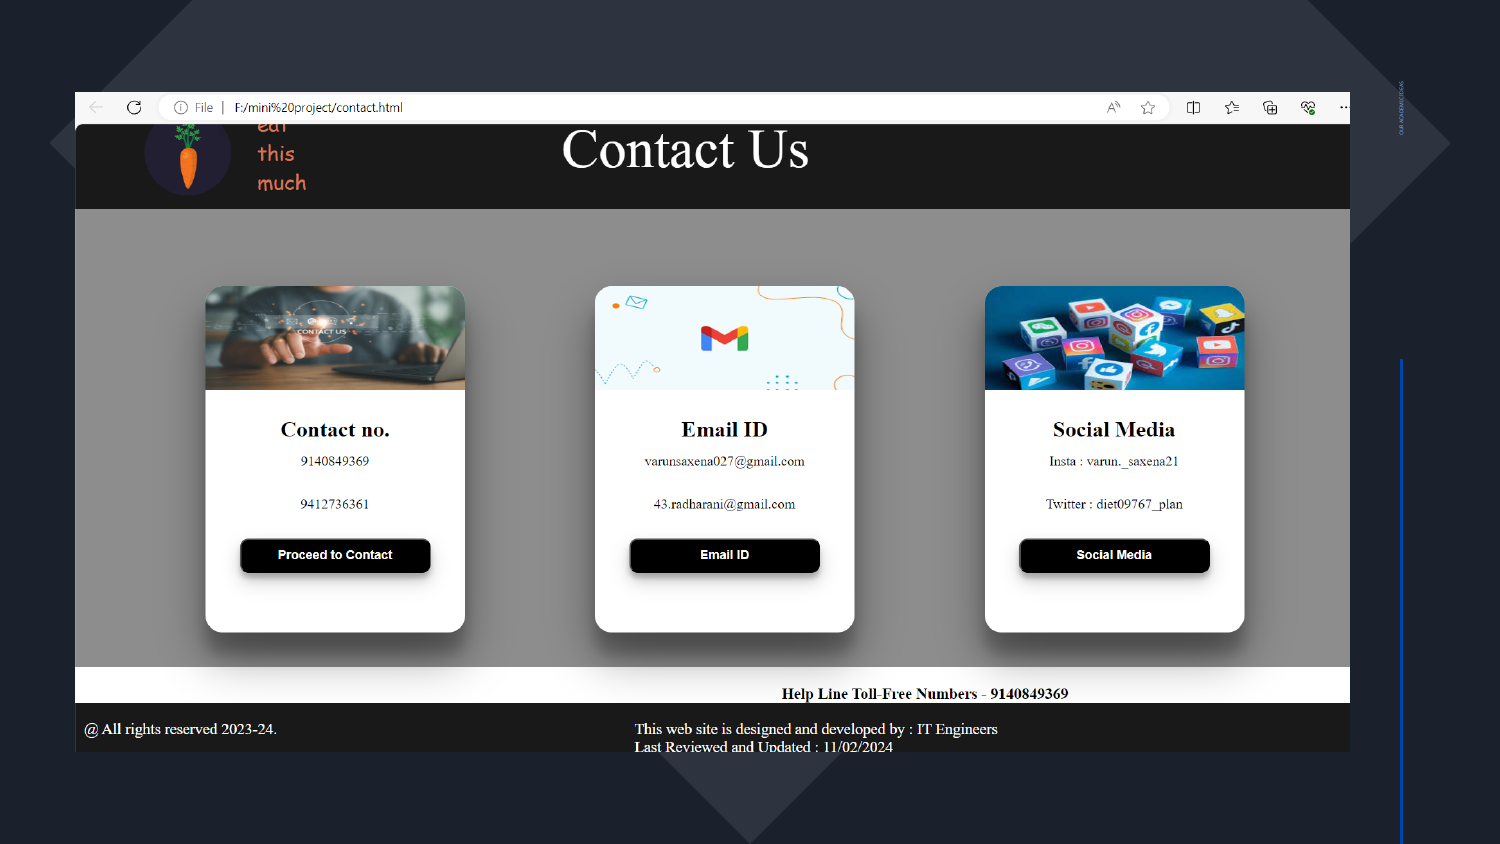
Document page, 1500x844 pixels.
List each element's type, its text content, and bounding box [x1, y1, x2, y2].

picture [75, 91, 1351, 752]
title OUR ACADEMIC IDEAS [1383, 66, 1420, 778]
